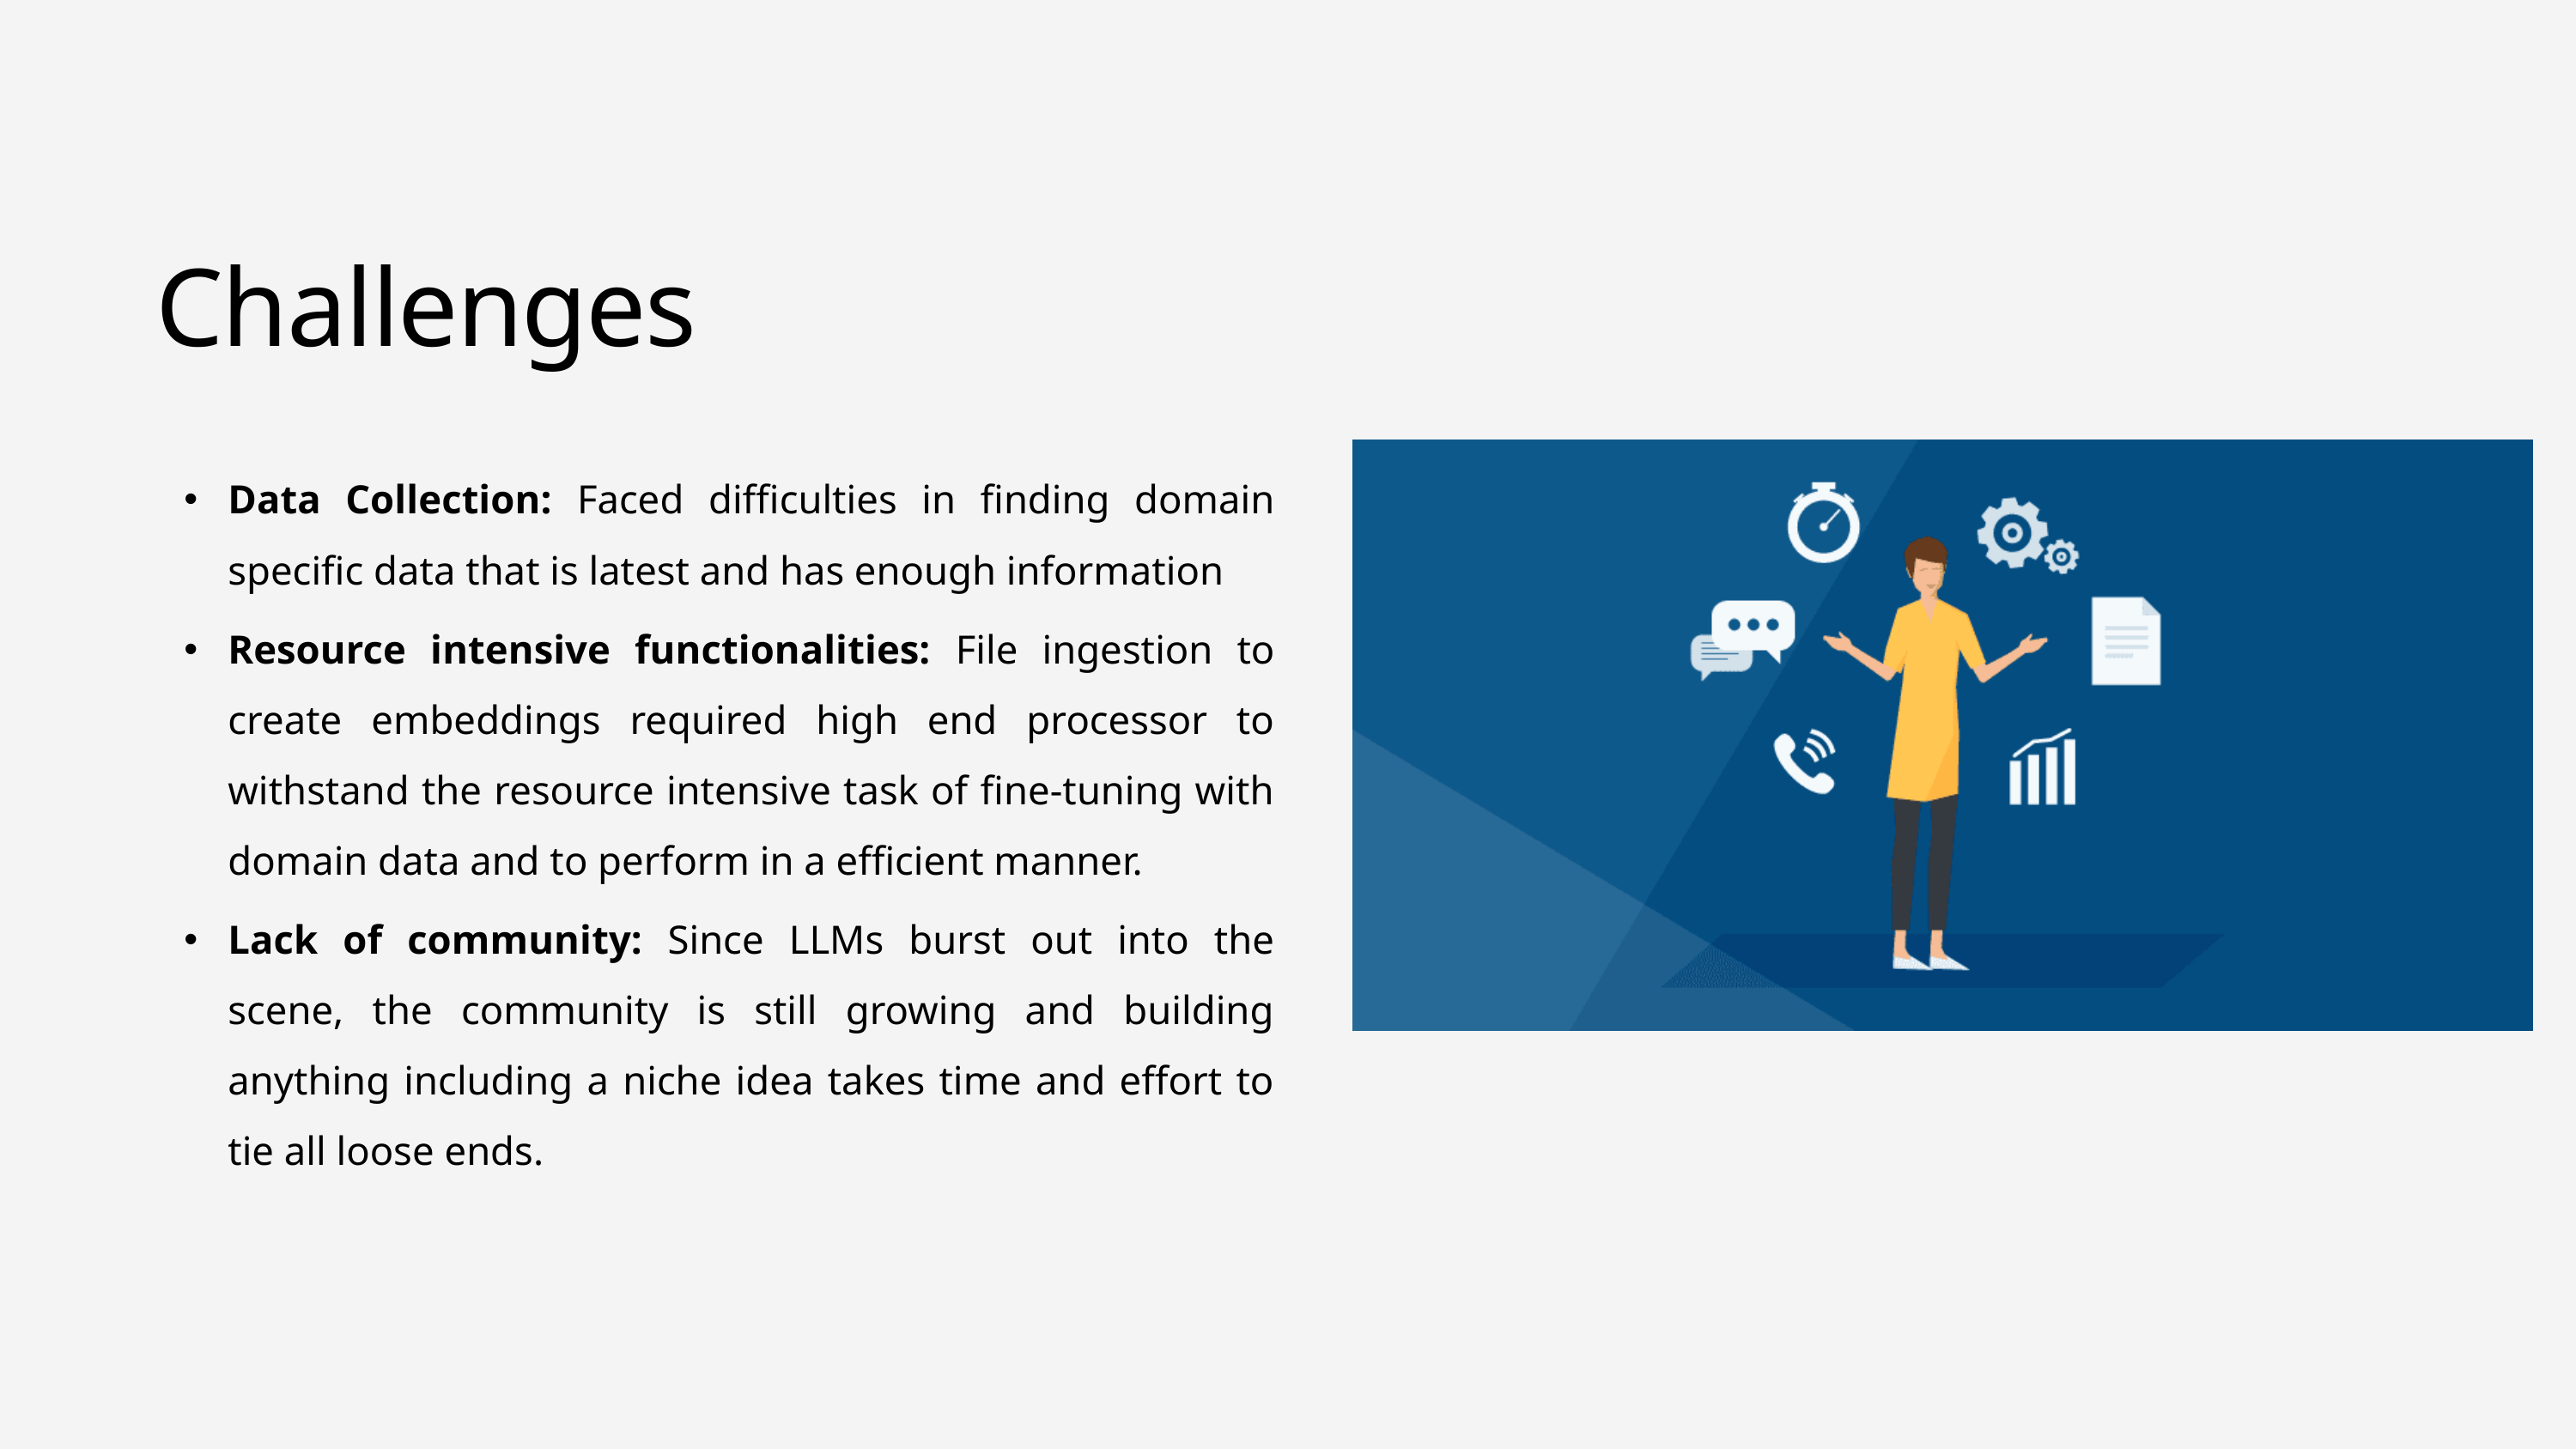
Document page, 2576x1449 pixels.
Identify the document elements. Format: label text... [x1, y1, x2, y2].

text_box Challenges [155, 144, 1814, 368]
picture [1352, 440, 2534, 1031]
text_box Data Collection: Faced difficulties in finding domain specific data that is latest and has enough information Resource intensive functionalities: File ingestion to create embeddings required high end processor to withstand the resource intensive task of fine-tuning with domain data and to perform in a efficient manner. Lack of community: Since LLMs burst out into the scene, the community is still growing and building anything including a niche idea takes time and effort to tie all loose ends. [140, 445, 1288, 1236]
